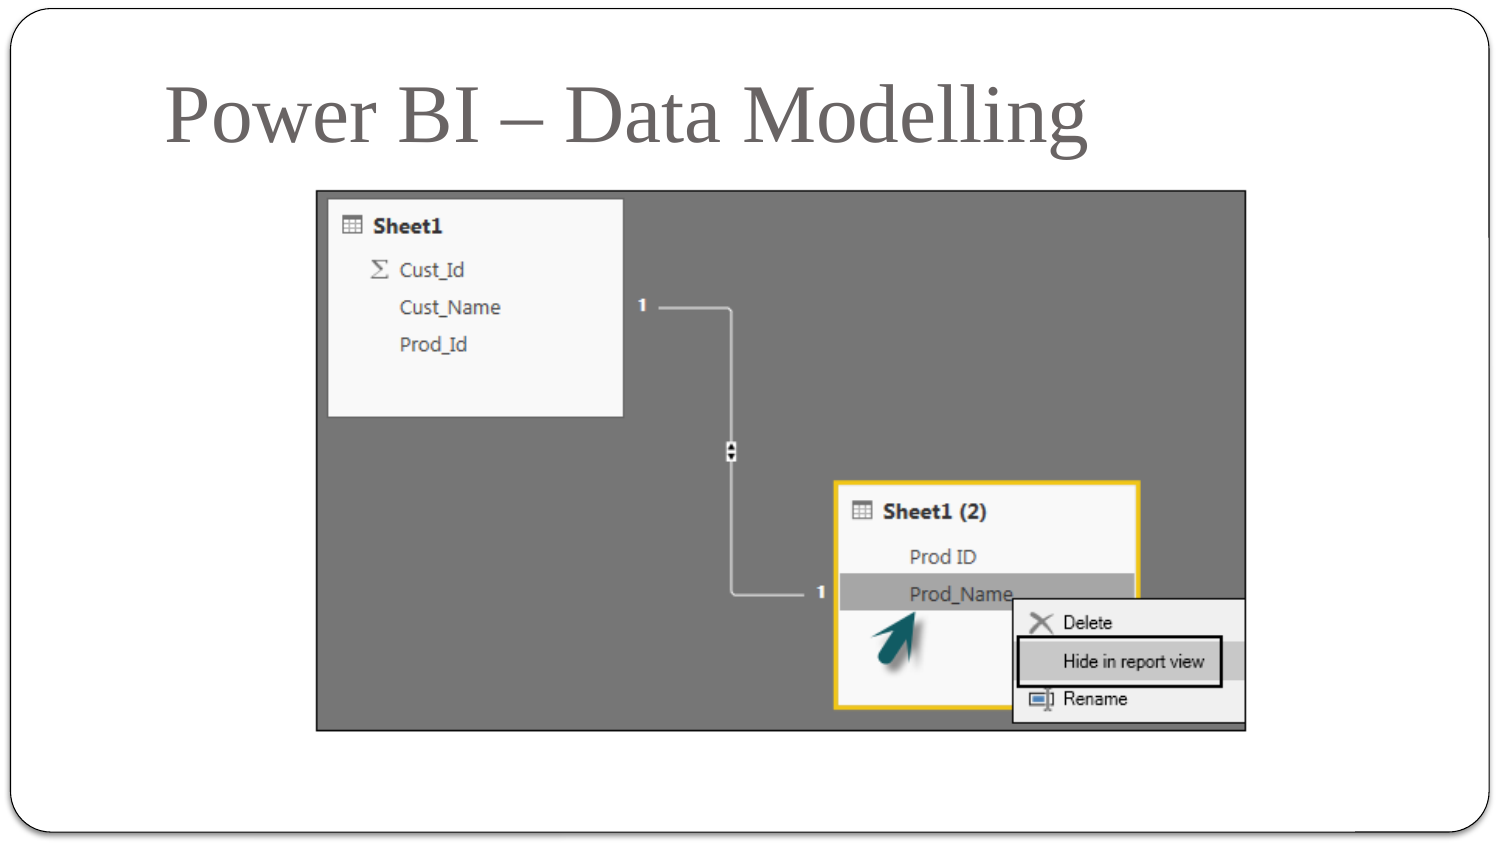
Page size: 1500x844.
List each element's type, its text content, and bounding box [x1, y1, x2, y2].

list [309, 177, 1265, 741]
title Power BI – Data Modelling [150, 33, 1425, 175]
